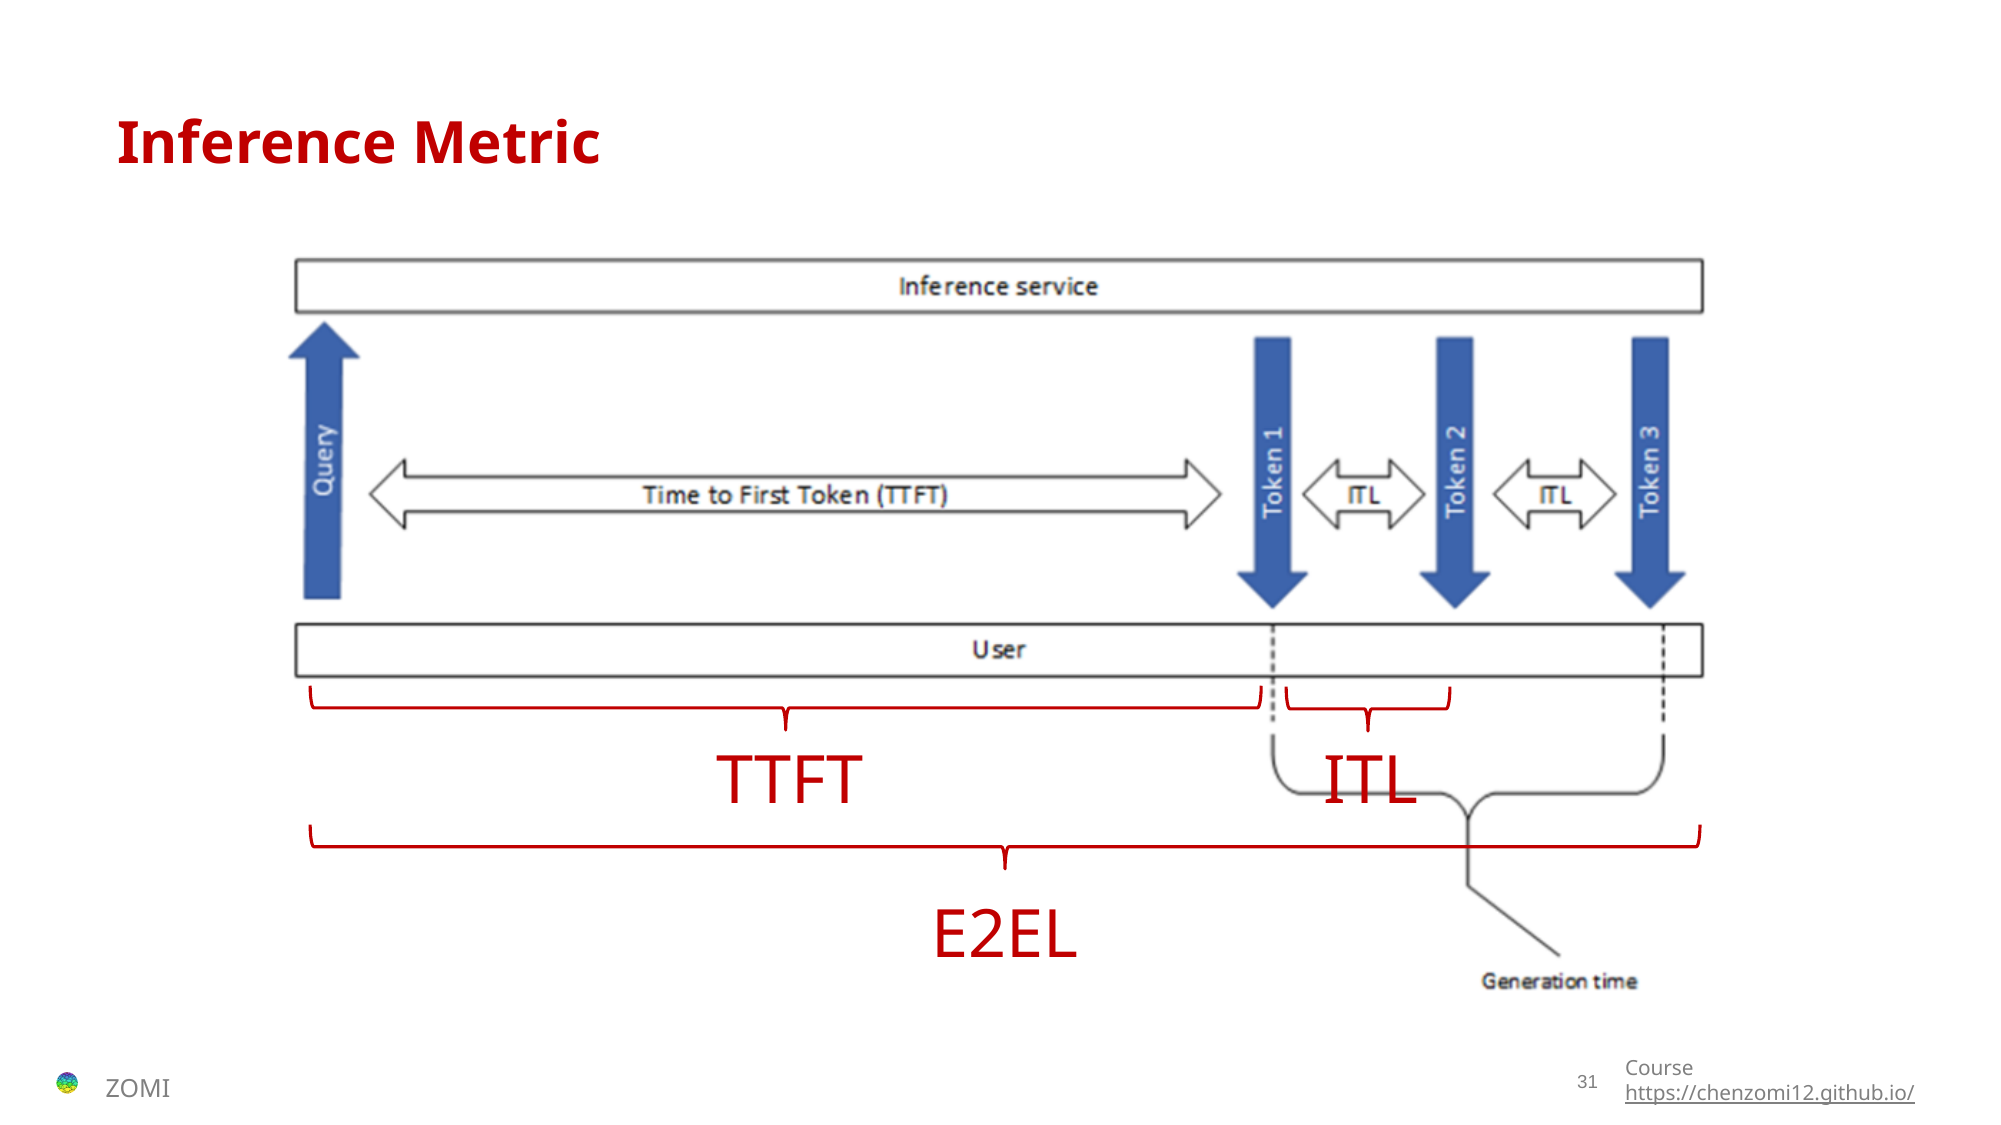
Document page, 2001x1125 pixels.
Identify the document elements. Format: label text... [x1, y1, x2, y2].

title Inference Metric [102, 91, 1901, 189]
picture [57, 1073, 77, 1093]
picture [267, 226, 1736, 1039]
